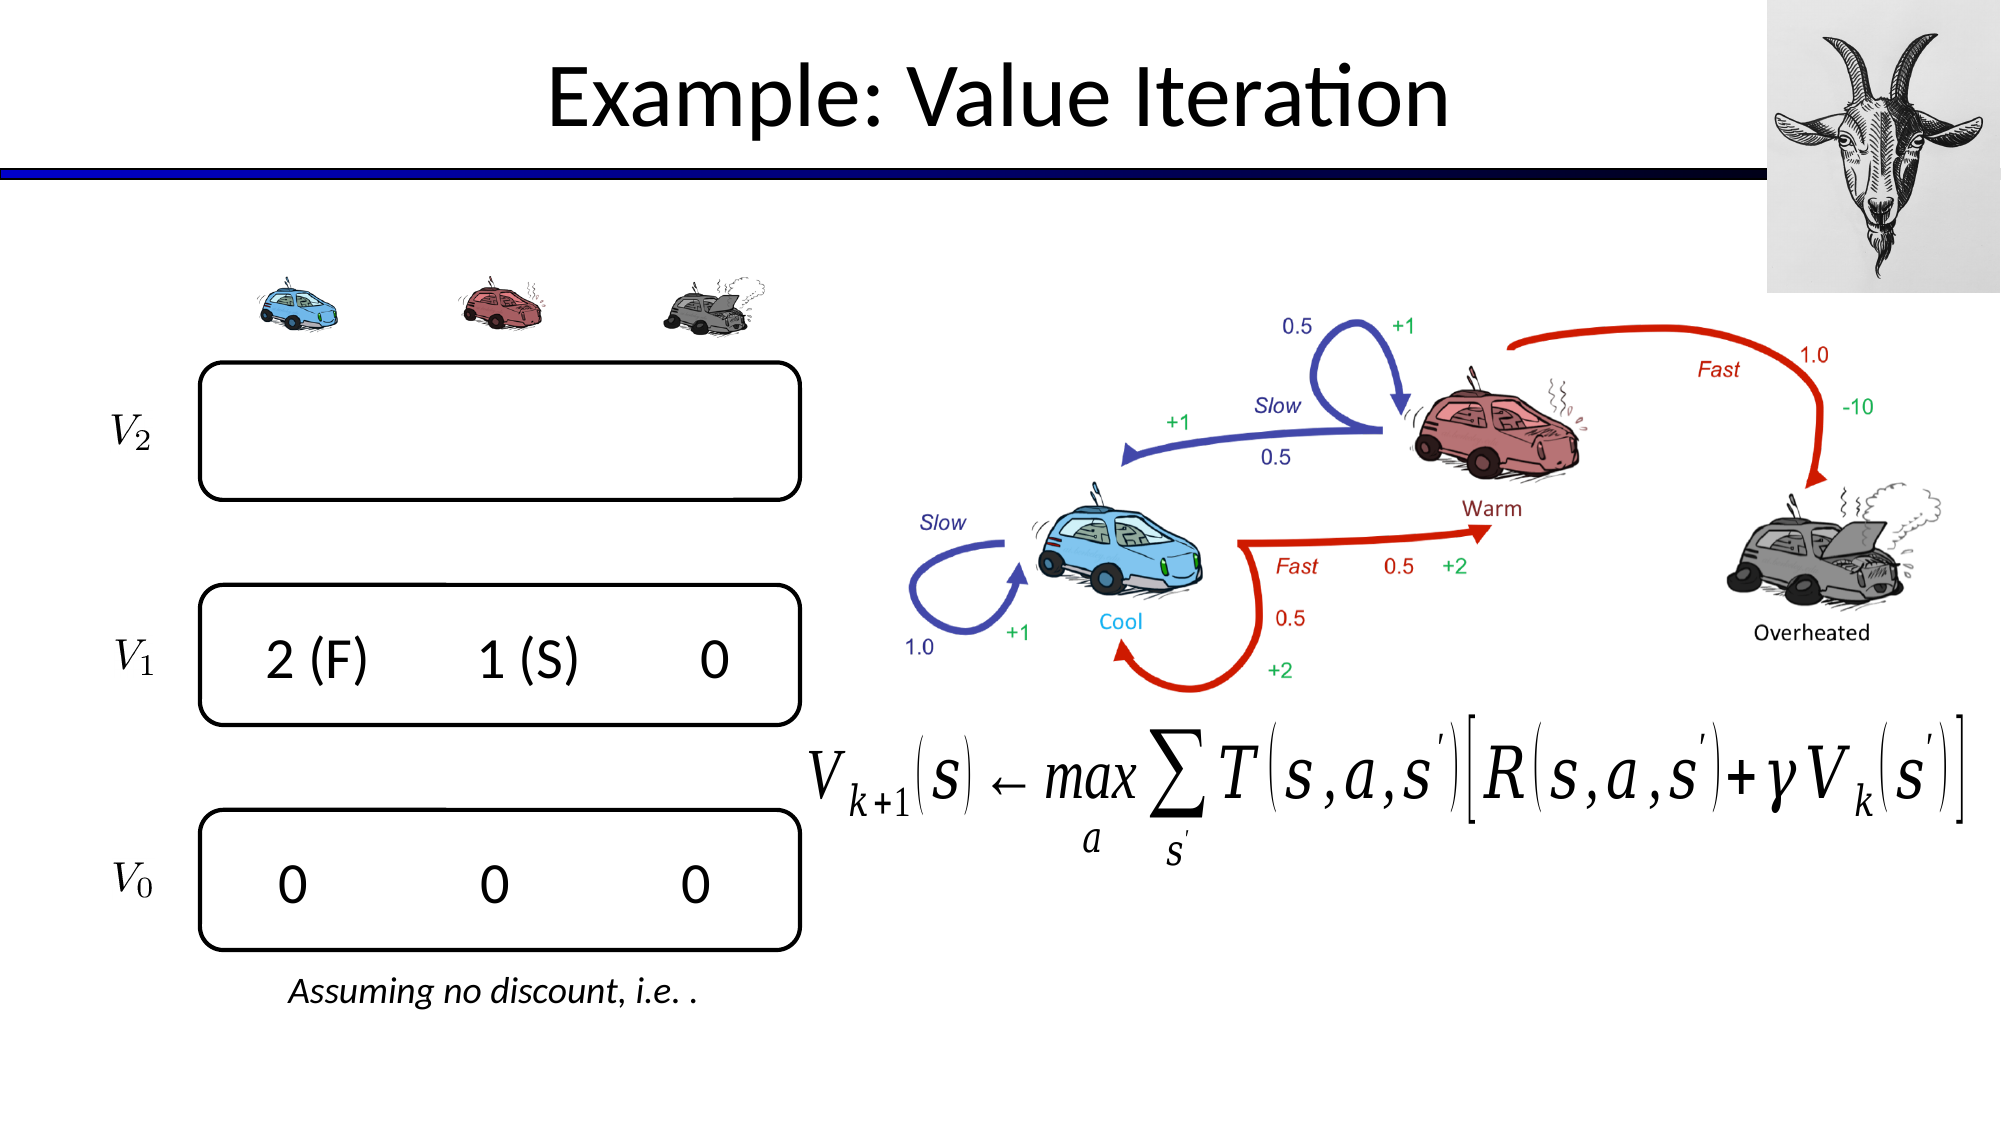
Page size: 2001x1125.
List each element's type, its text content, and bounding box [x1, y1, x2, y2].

picture [114, 635, 153, 678]
picture [243, 269, 355, 343]
picture [448, 268, 570, 345]
picture [895, 307, 1951, 693]
text_box [197, 582, 803, 728]
picture [1767, 0, 2000, 293]
text_box 2 (F) 1 (S) 0 [237, 612, 775, 698]
text_box [197, 360, 803, 502]
text_box [197, 807, 803, 953]
text_box [0, 0, 1764, 184]
picture [110, 410, 153, 453]
text_box 0 0 0 [237, 837, 775, 923]
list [112, 857, 155, 901]
picture [652, 262, 770, 346]
